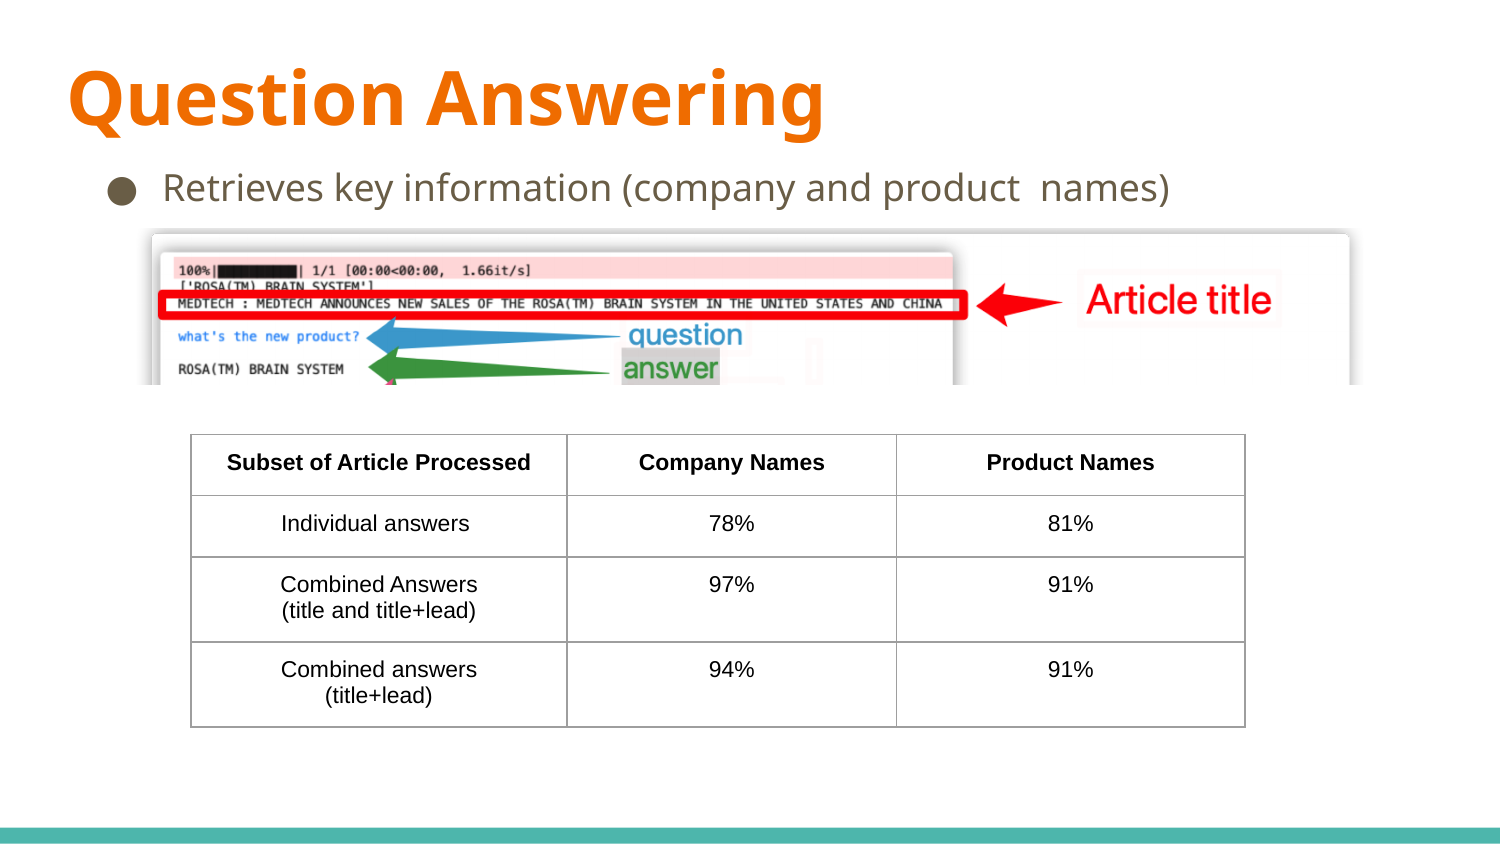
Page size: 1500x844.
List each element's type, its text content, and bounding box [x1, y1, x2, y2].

table_cell 94% [568, 643, 896, 726]
table_cell 91% [897, 643, 1244, 726]
title Question Answering [51, 35, 1449, 152]
table_cell Combined Answers (title and title+lead) [192, 558, 566, 641]
table_header Subset of Article Processed [192, 435, 566, 495]
picture [71, 228, 1365, 385]
table_cell 97% [568, 558, 896, 641]
table_cell 81% [897, 496, 1244, 556]
table_cell 91% [897, 558, 1244, 641]
table_cell Combined answers (title+lead) [192, 643, 566, 726]
text_box Retrieves key information (company and product names) [71, 142, 1330, 225]
table_header Company Names [568, 435, 896, 495]
table_cell Individual answers [192, 496, 566, 556]
table_cell 78% [568, 496, 896, 556]
table_header Product Names [897, 435, 1244, 495]
